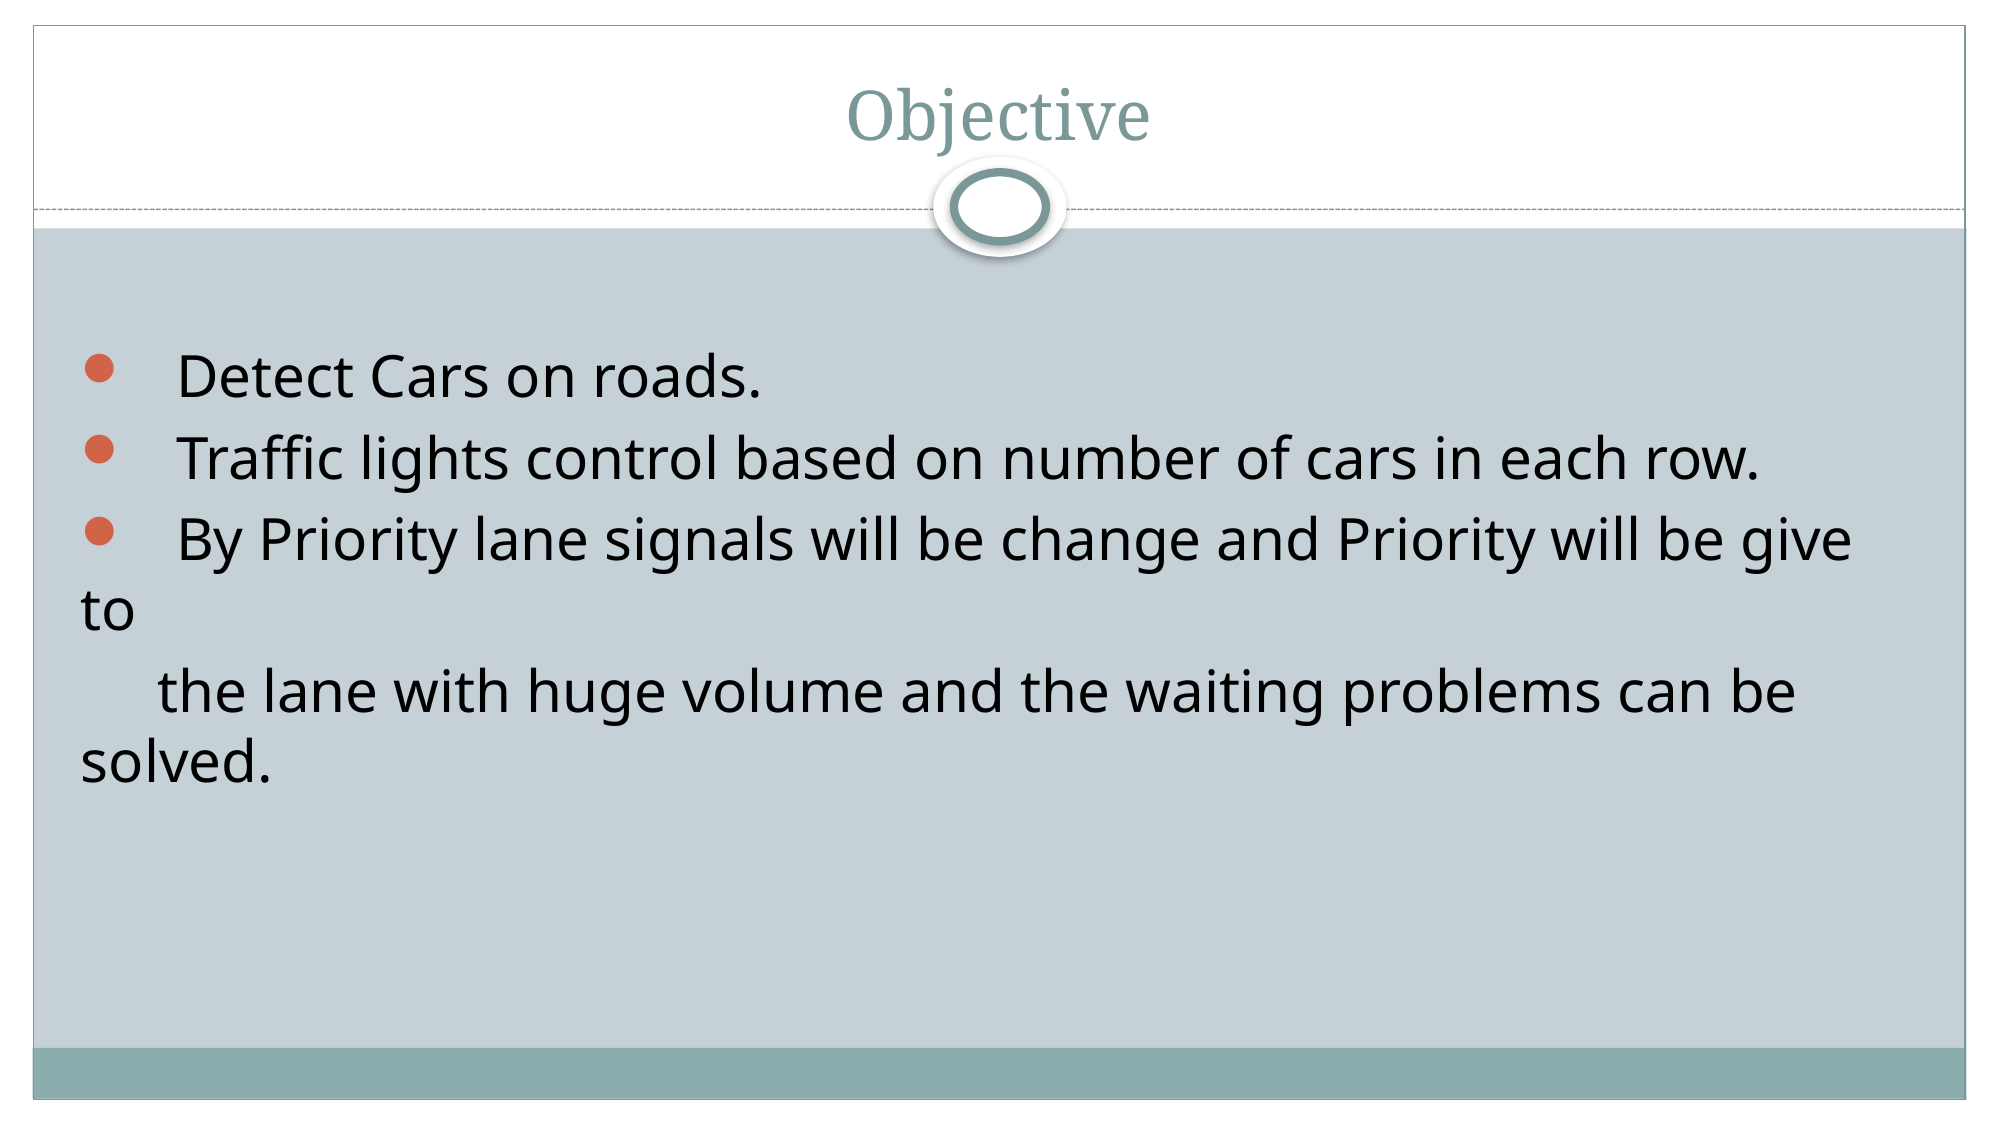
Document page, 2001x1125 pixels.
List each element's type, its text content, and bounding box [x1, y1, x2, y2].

list Detect Cars on roads. Traffic lights control based on number of cars in each row. By Priority lane signals will be change and Priority will be give to the lane with huge volume and the waiting problems can be solved. [66, 250, 1926, 1001]
title Objective [66, 37, 1933, 162]
